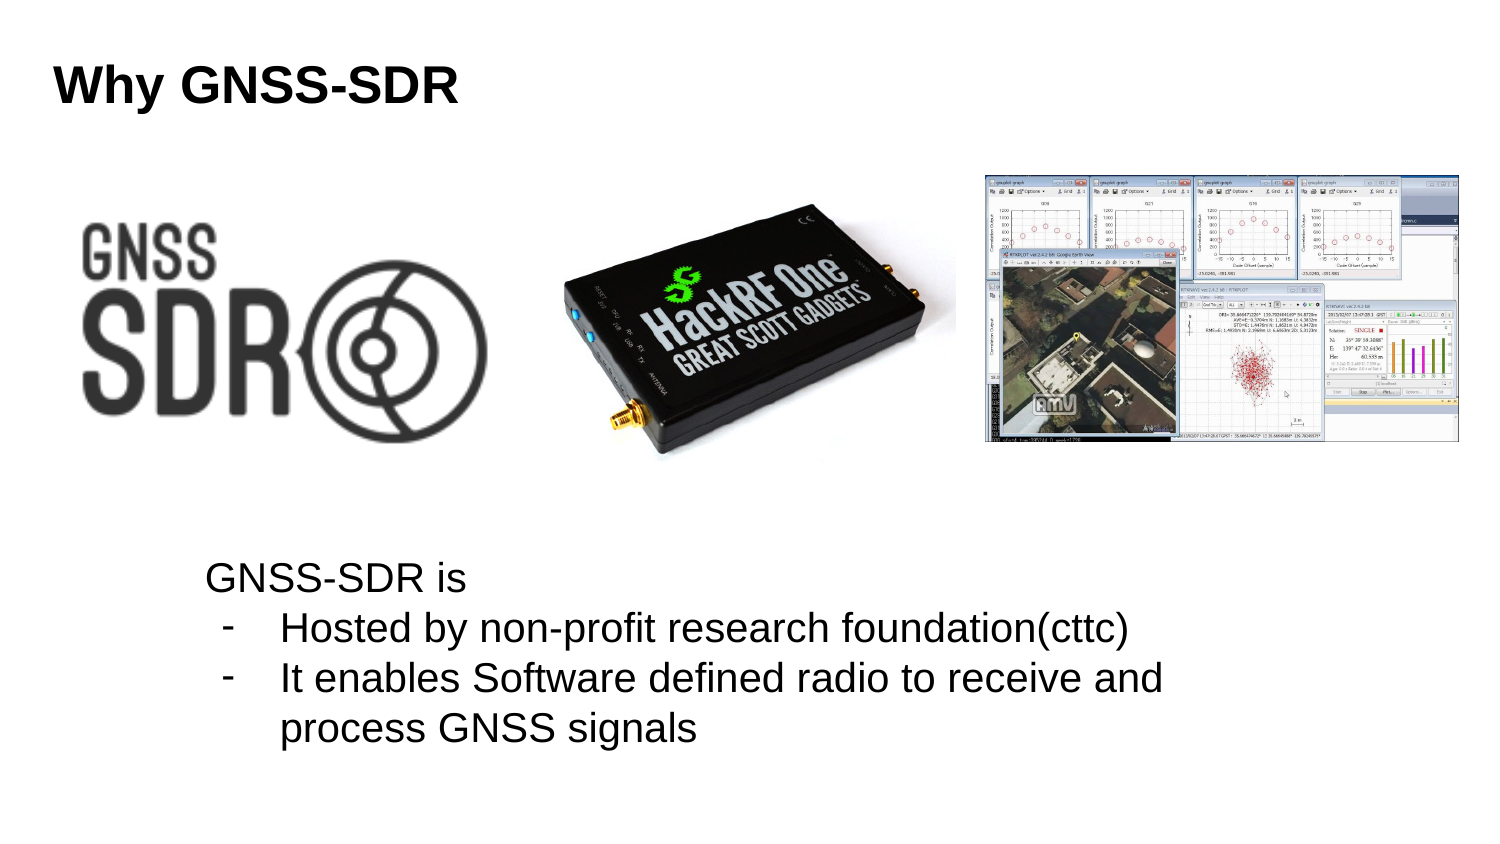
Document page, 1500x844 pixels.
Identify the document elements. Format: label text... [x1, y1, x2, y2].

picture [64, 203, 503, 461]
text_box GNSS-SDR is Hosted by non-profit research foundation(cttc) It enables Software defined radio to receive and process GNSS signals [189, 535, 1311, 766]
picture [531, 198, 956, 466]
title Why GNSS-SDR [38, 35, 1437, 130]
picture [985, 175, 1459, 443]
